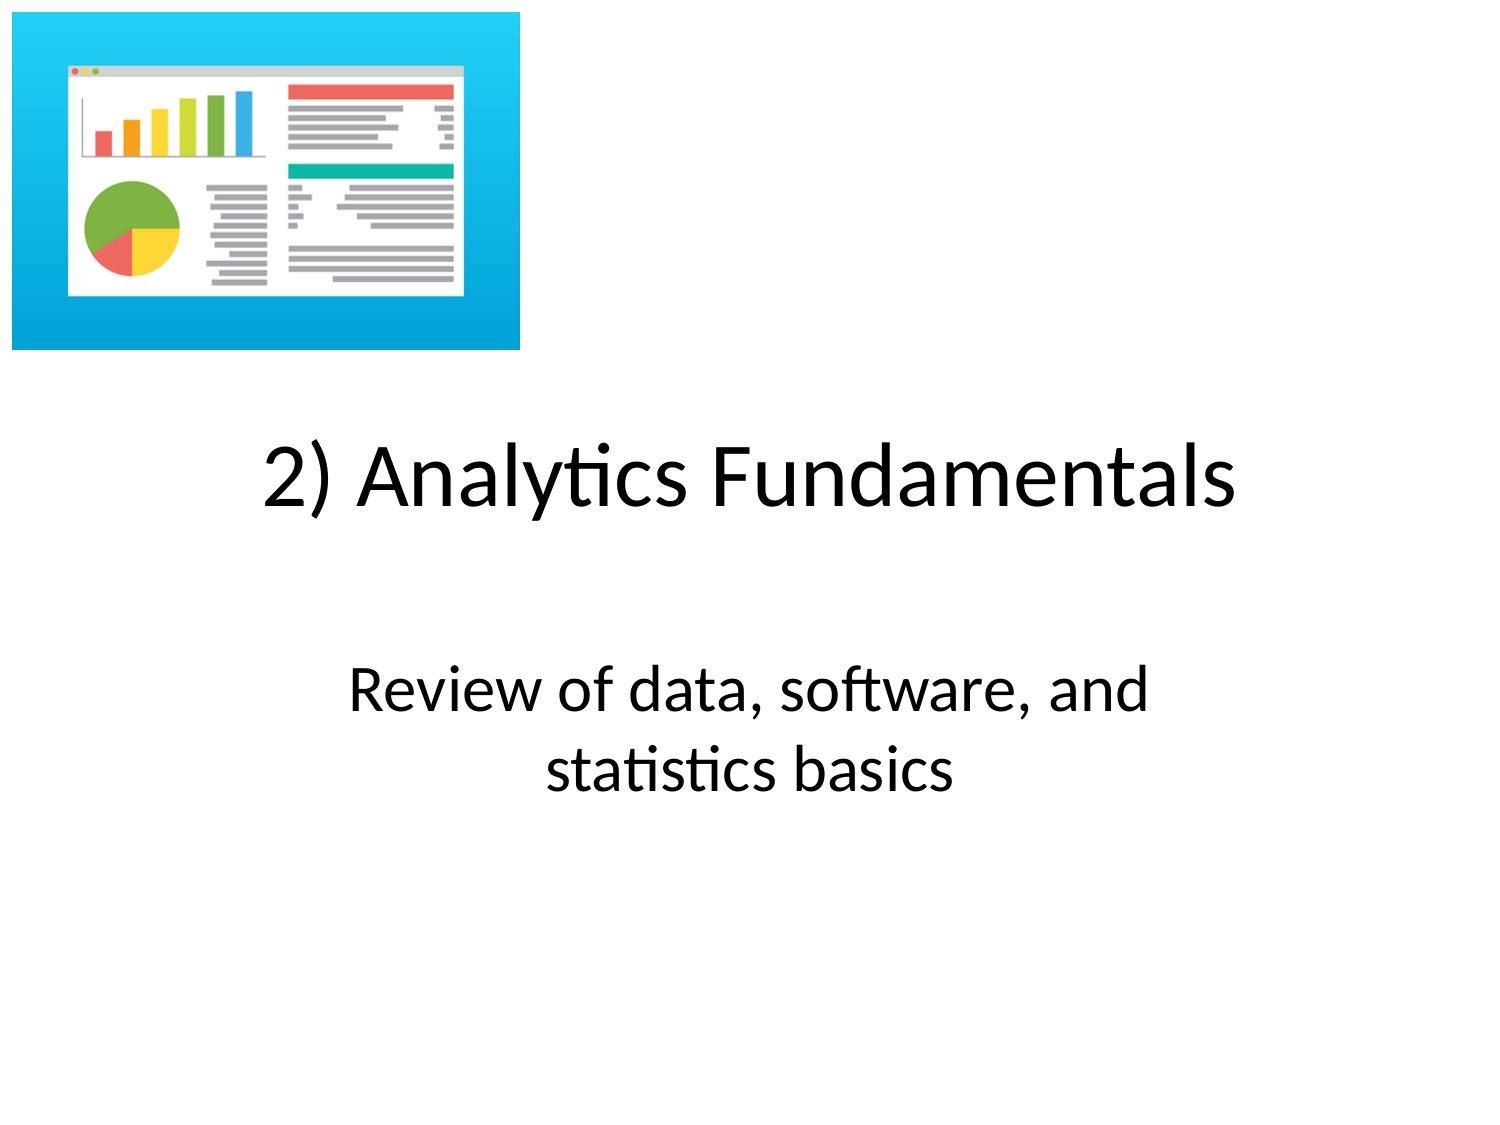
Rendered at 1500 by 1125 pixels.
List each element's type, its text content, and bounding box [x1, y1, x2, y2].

title 2) Analytics Fundamentals [112, 349, 1388, 591]
subtitle Review of data, software, and statistics basics [225, 637, 1275, 925]
picture [12, 12, 520, 296]
